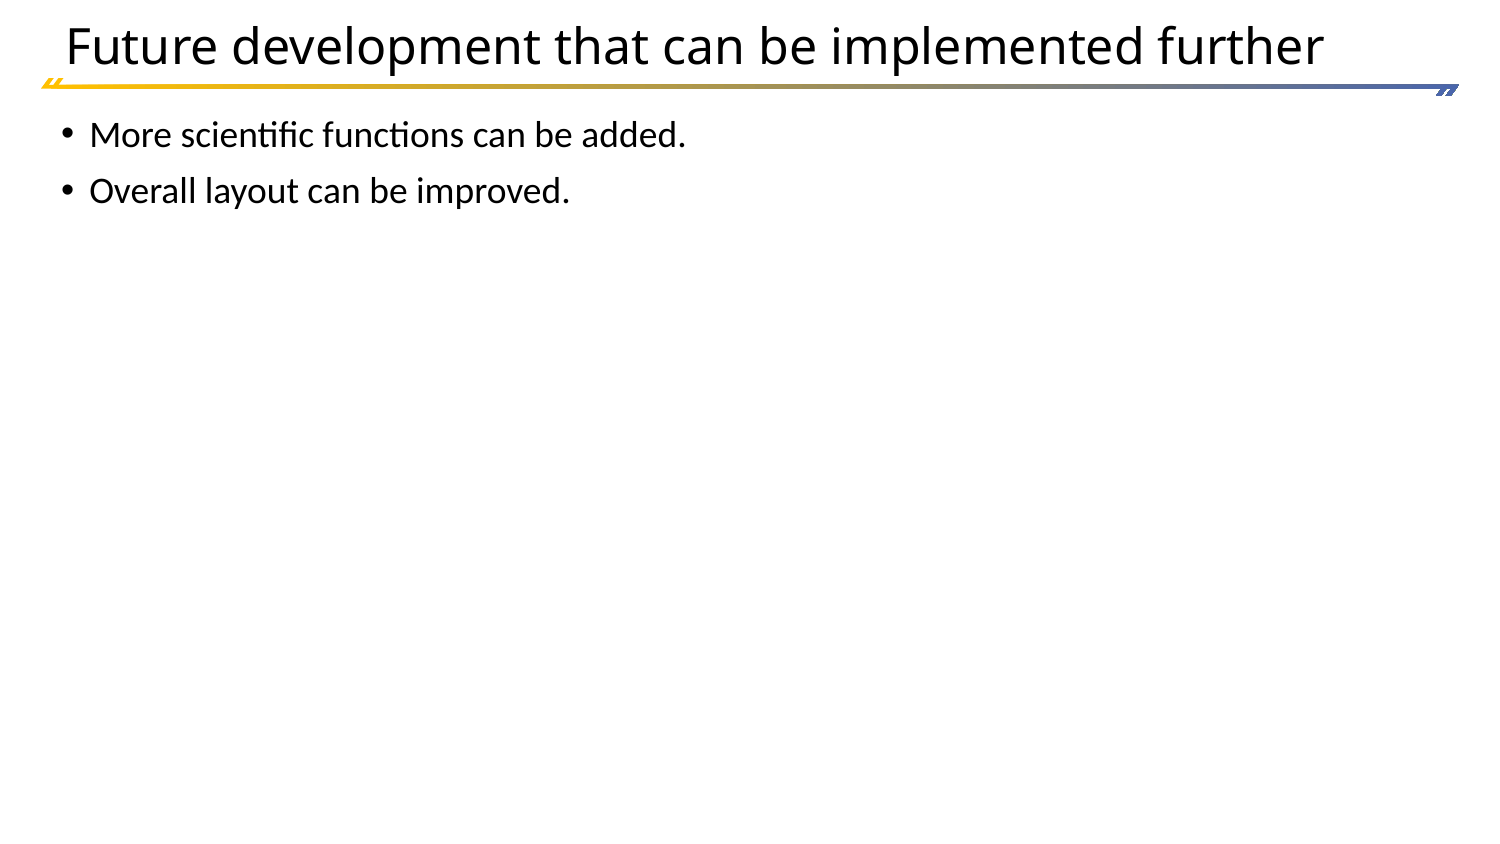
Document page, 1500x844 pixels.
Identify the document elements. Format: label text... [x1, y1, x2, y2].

title Future development that can be implemented further [50, 0, 1450, 83]
list More scientific functions can be added. Overall layout can be improved. [50, 109, 1450, 797]
